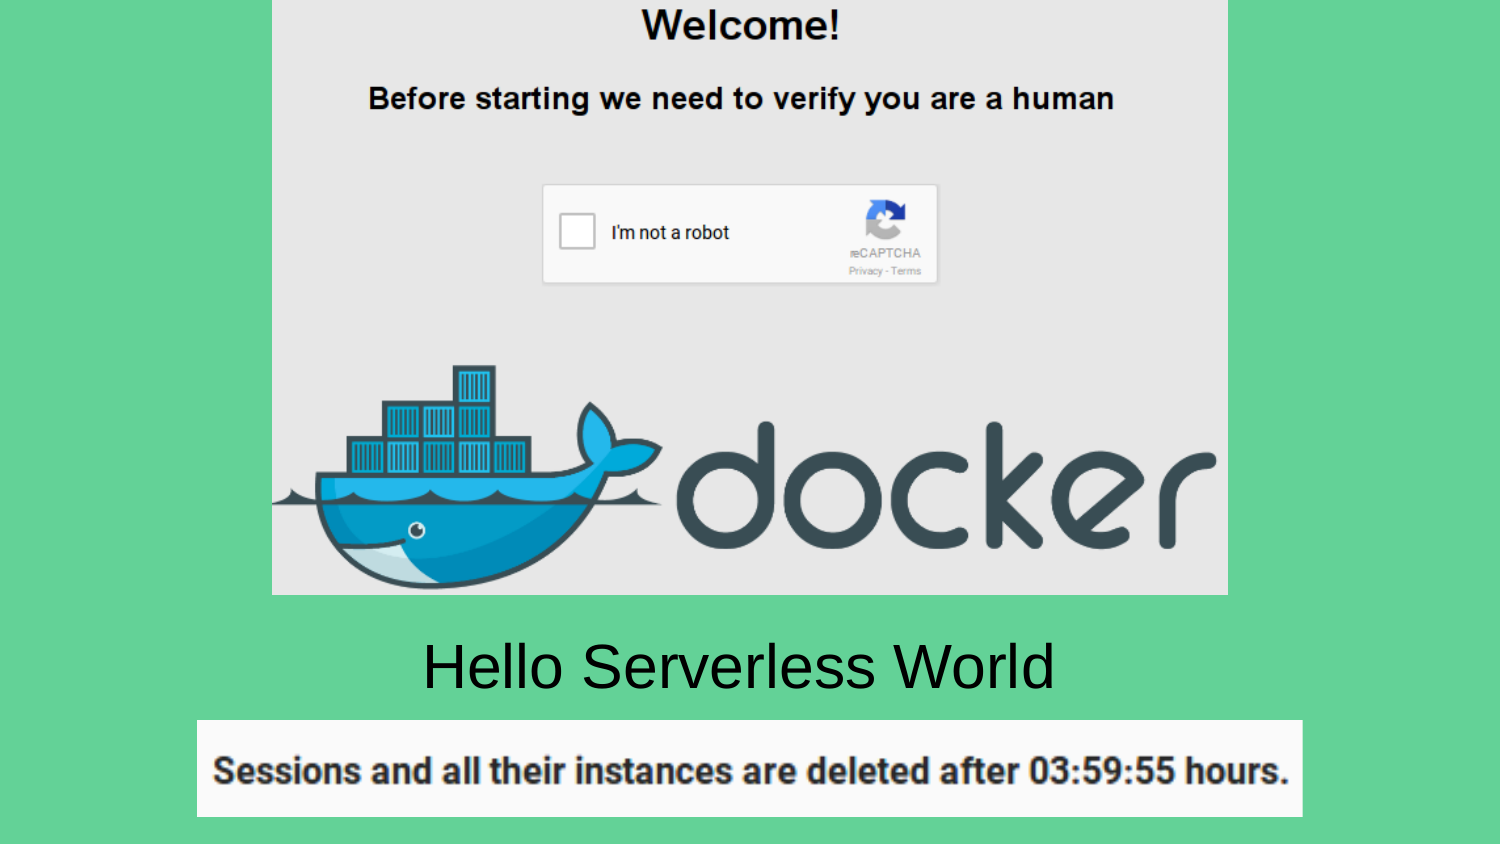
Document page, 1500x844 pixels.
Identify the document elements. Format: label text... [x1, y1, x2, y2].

picture [272, 0, 1228, 595]
picture [196, 720, 1303, 818]
text_box Hello Serverless World [371, 611, 1108, 718]
